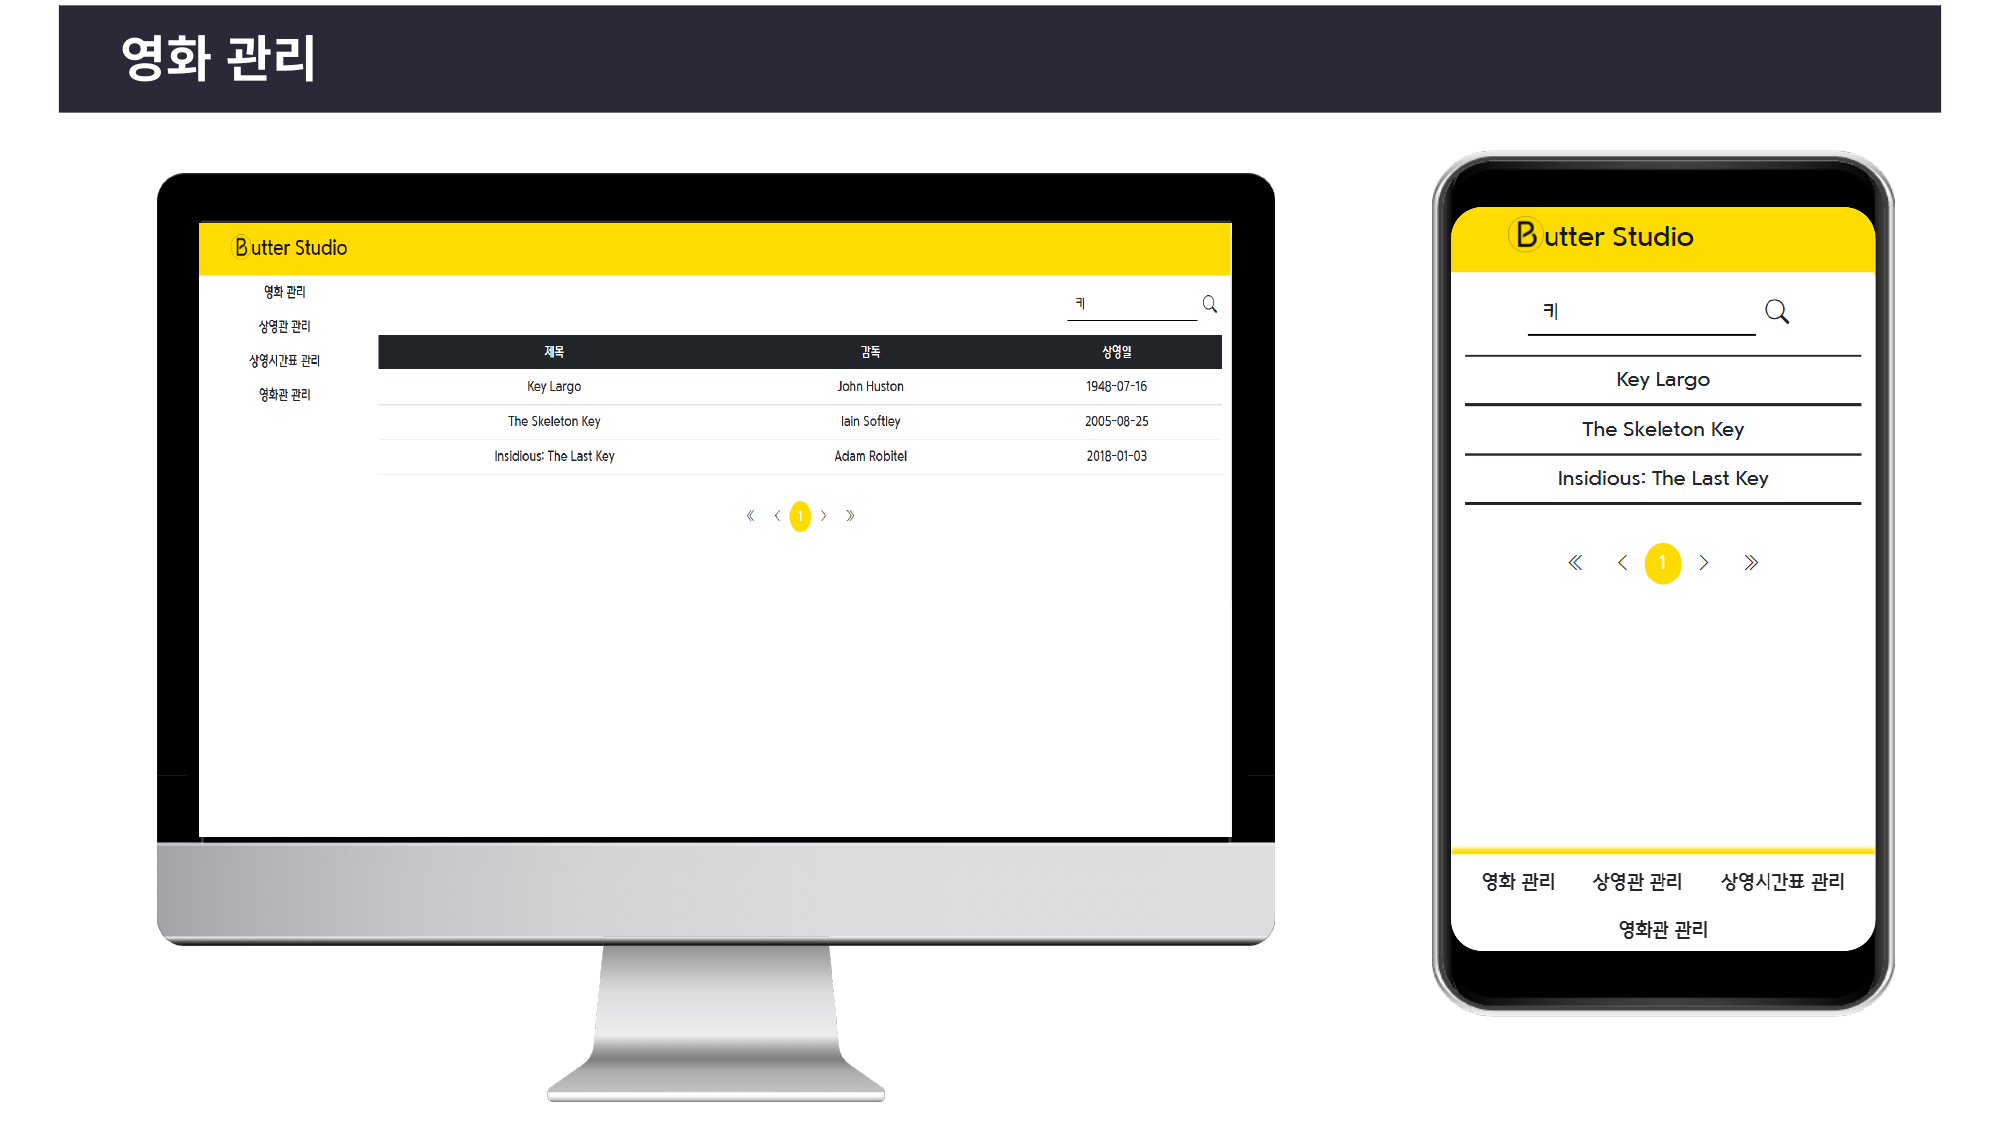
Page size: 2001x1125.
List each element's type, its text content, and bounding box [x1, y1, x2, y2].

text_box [157, 173, 1275, 1102]
picture [1451, 207, 1876, 951]
picture [199, 223, 1232, 837]
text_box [1432, 149, 1895, 1018]
text_box [58, 5, 1942, 113]
text_box 영화 관리 [105, 20, 940, 95]
